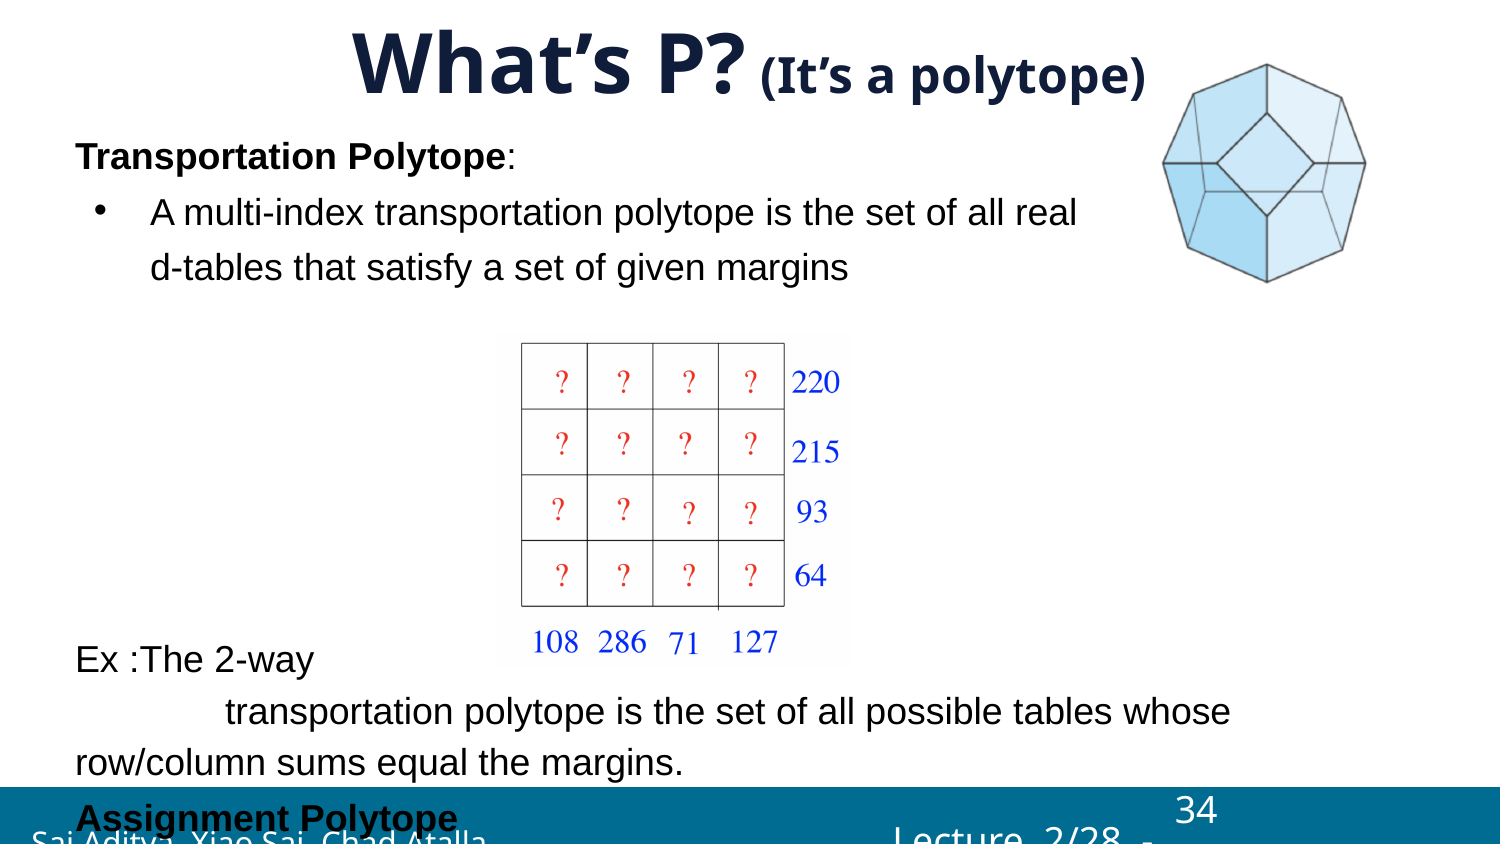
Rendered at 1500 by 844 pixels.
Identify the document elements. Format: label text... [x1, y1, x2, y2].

list Sai Aditya, Xiao Sai, Chad Atalla Lecture 2/28 - [0, 787, 1500, 844]
title What’s P? (It’s a polytope) [75, 11, 1425, 110]
list Transportation Polytope: A multi-index transportation polytope is the set of all real d-tables that satisfy a set of given margins Ex :The 2-way transportation polytope is the set of all possible tables whose row/column sums equal the margins. Assignment Polytope [75, 124, 1364, 772]
picture [1156, 57, 1374, 287]
slide_number ‹#› [1156, 787, 1226, 836]
picture [494, 333, 851, 666]
